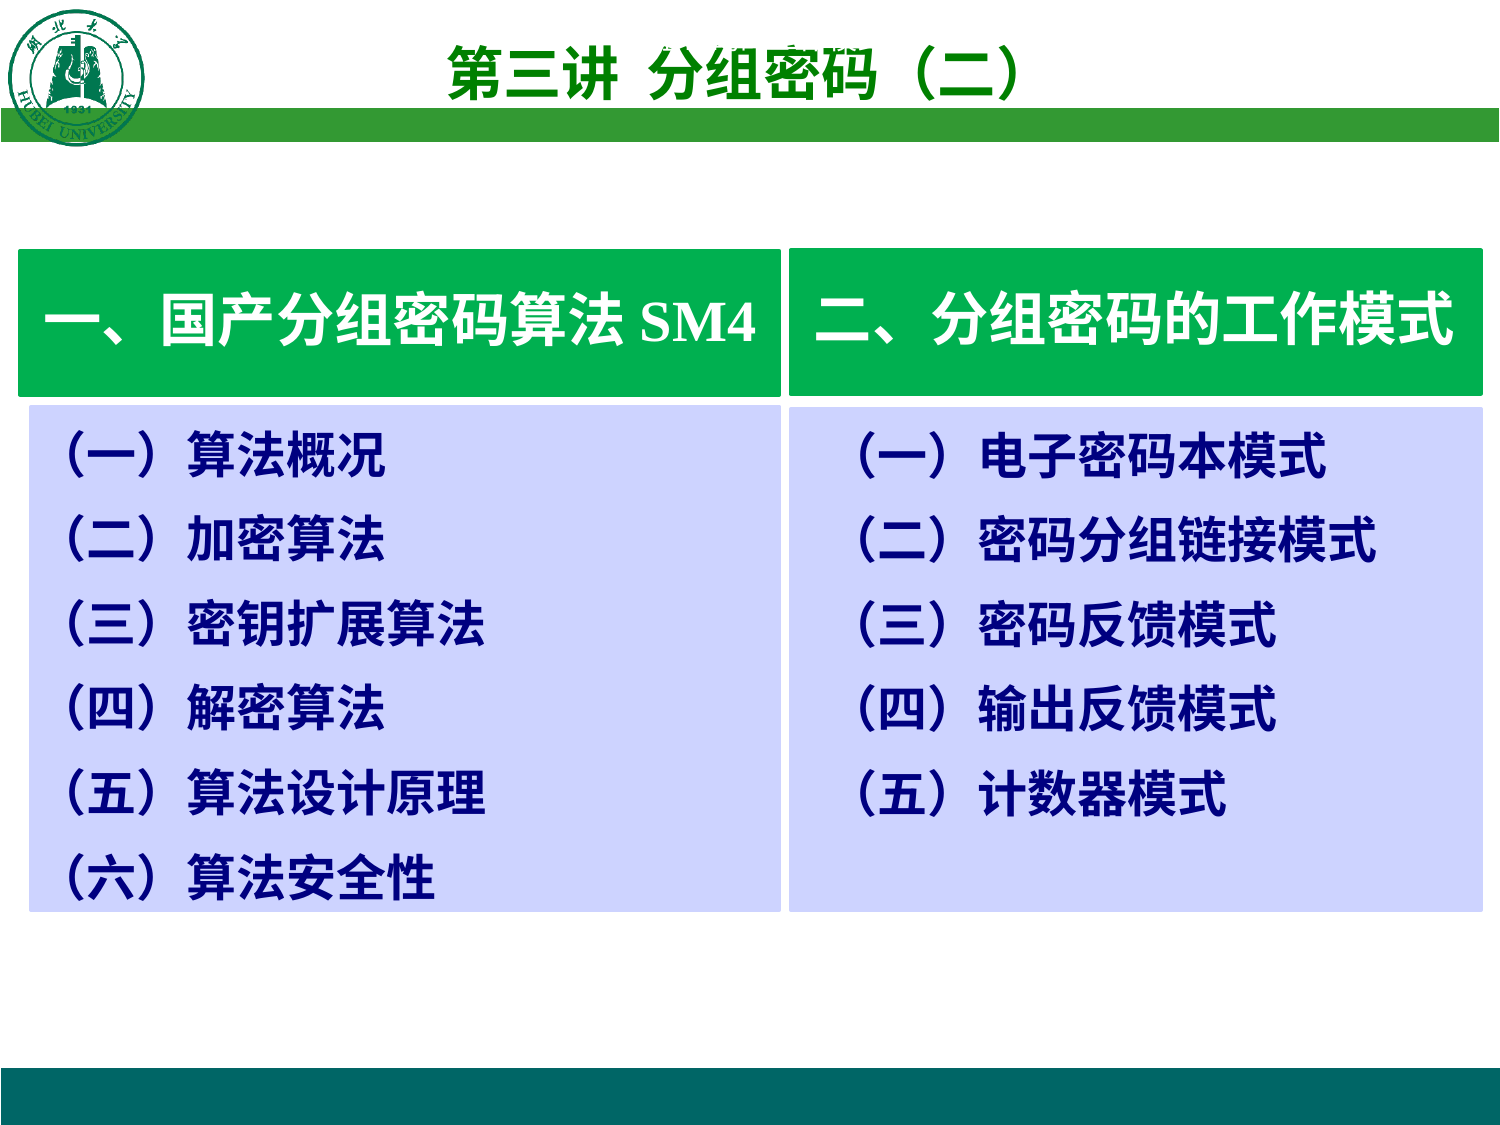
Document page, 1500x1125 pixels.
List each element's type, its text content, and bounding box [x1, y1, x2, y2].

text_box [790, 249, 1488, 393]
picture [0, 0, 167, 175]
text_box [19, 250, 787, 395]
picture [0, 1067, 1500, 1125]
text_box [790, 394, 1500, 911]
text_box 分组密码的工作模式 [597, 12, 902, 63]
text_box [18, 400, 780, 911]
text_box 二、分组密码的工作模式 [48, 244, 767, 249]
